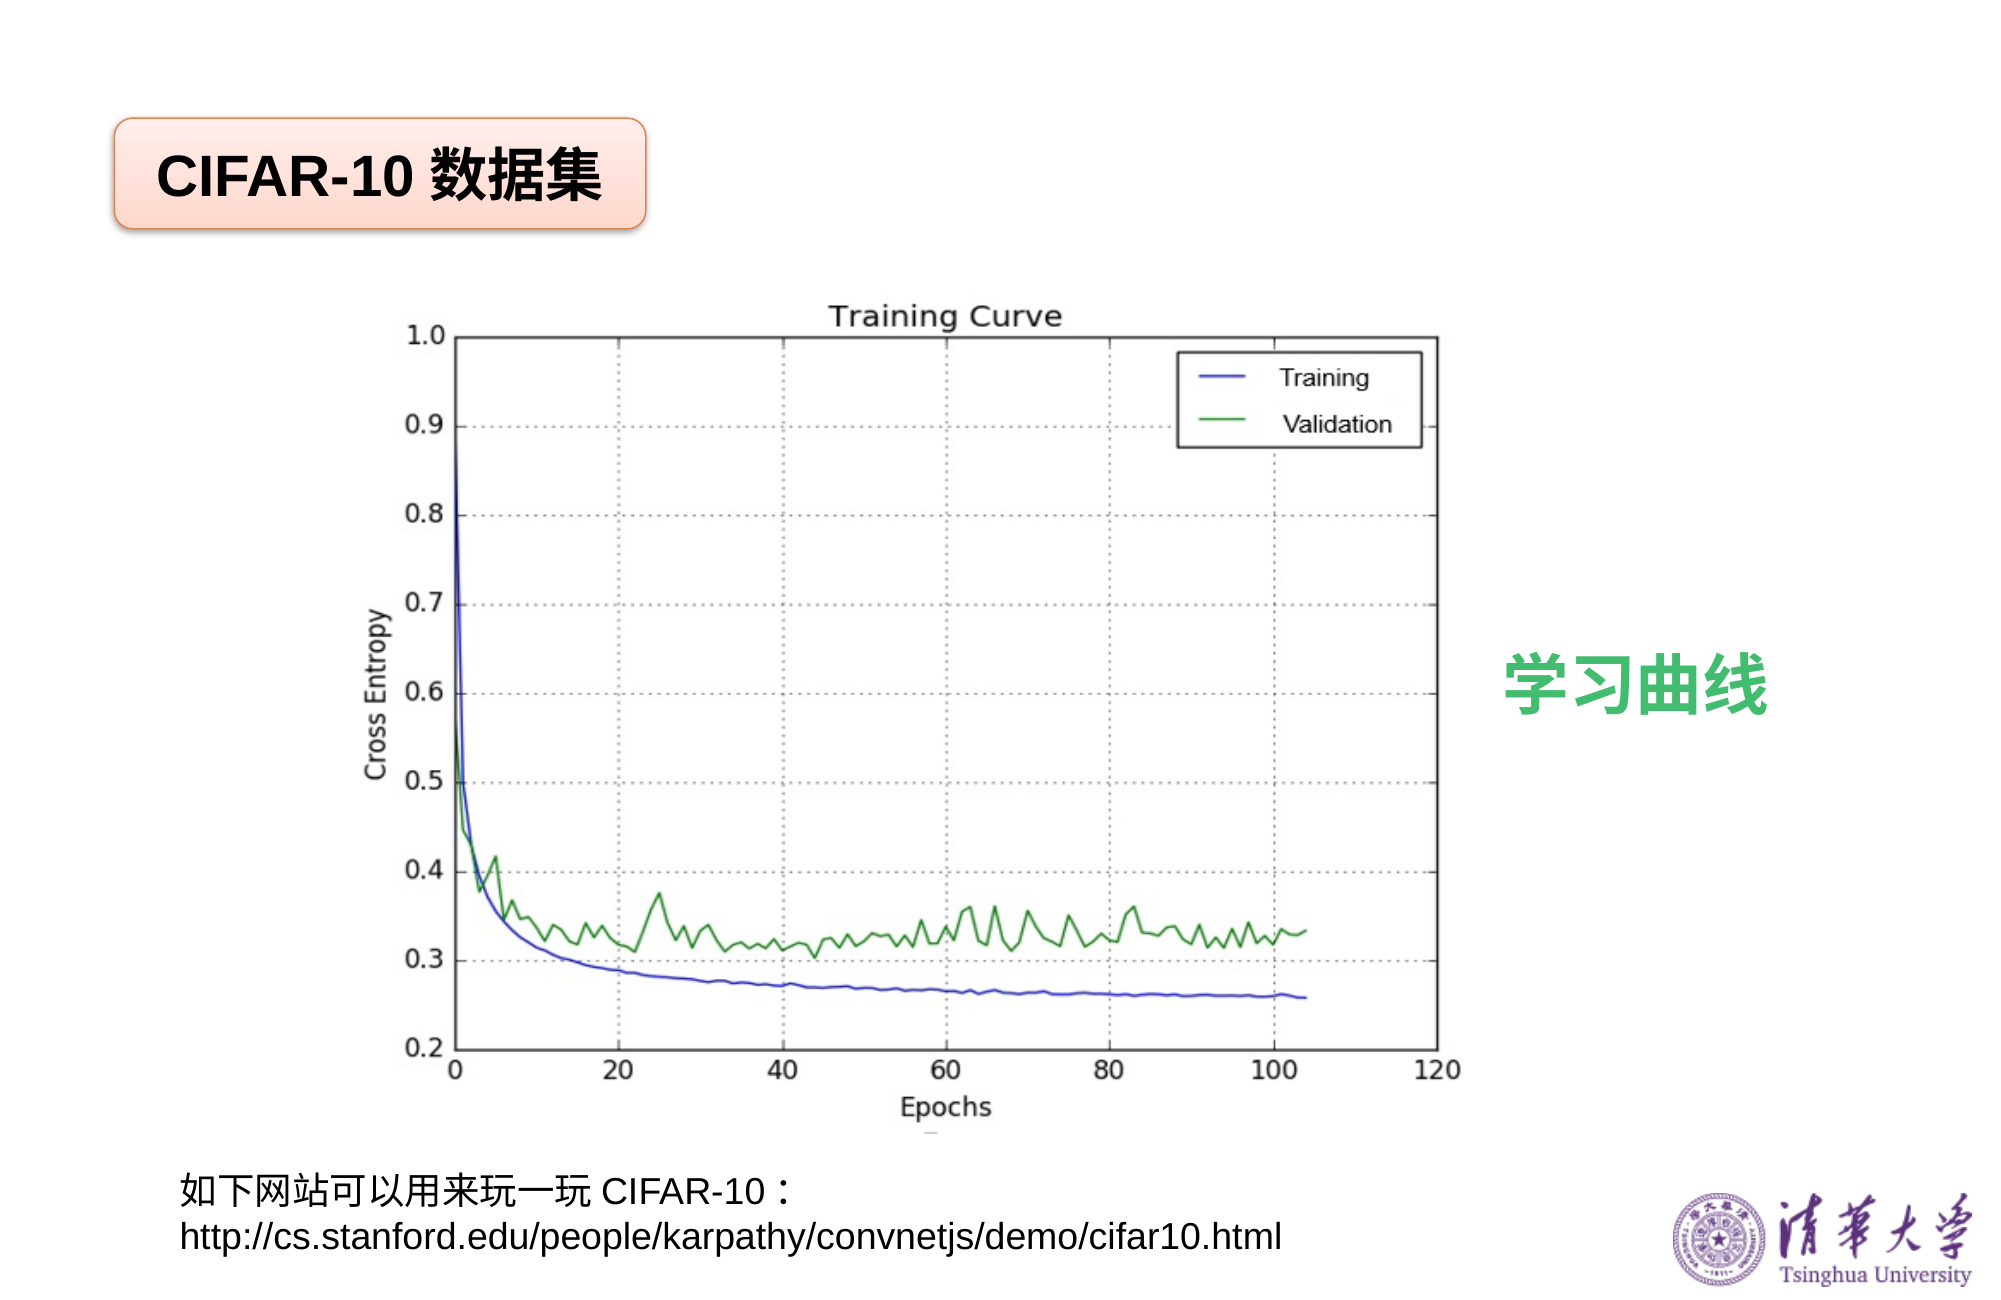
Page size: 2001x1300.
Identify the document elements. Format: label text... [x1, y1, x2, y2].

picture [1673, 1192, 1973, 1288]
text_box CIFAR-10数据集 [113, 117, 647, 230]
picture [338, 285, 1490, 1135]
title 学习曲线 [1494, 633, 1804, 733]
text_box 如下网站可以用来玩一玩CIFAR-10： http://cs.stanford.edu/people/karpathy/convnetjs/demo/cifar10.html [161, 1157, 1836, 1266]
